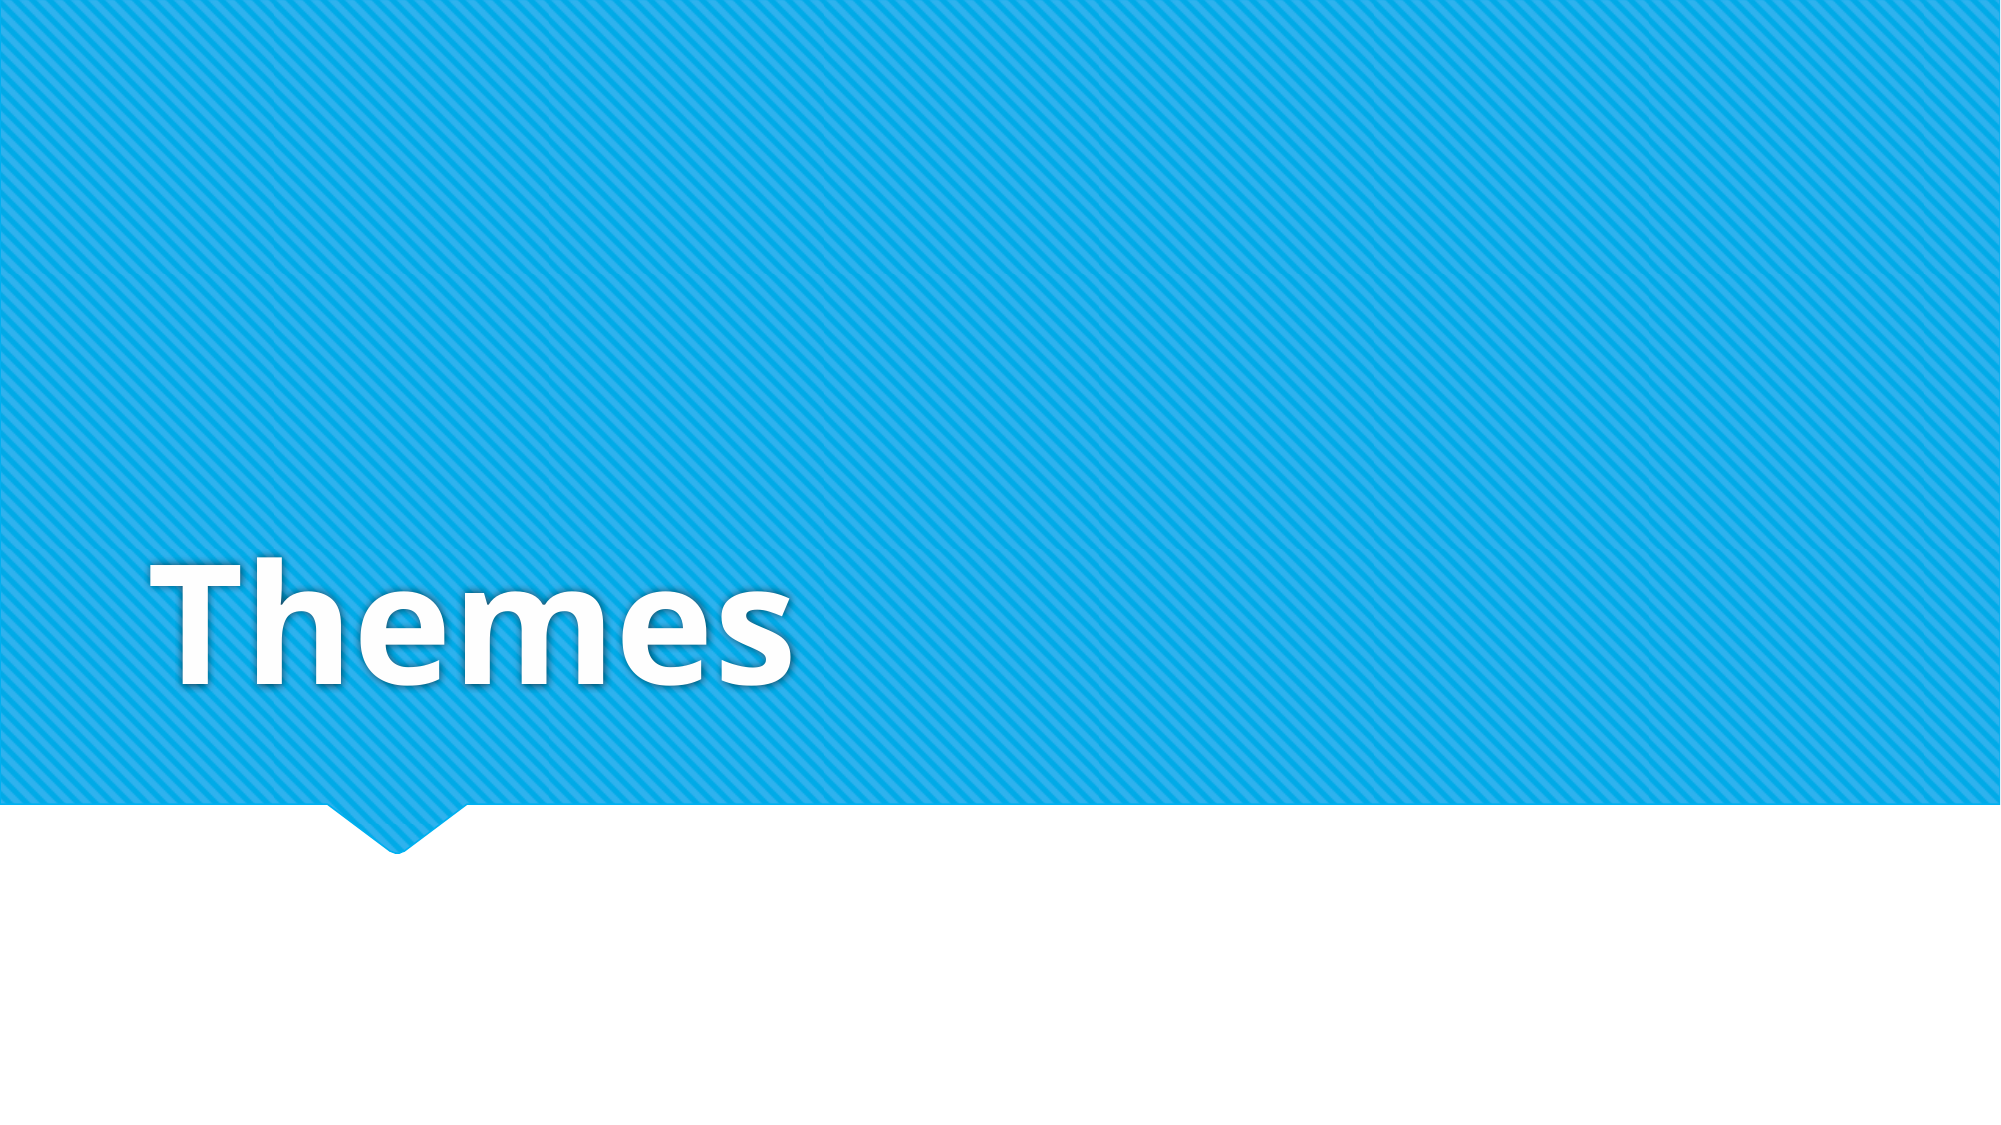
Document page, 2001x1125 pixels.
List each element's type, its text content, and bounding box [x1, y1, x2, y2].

title Themes [132, 237, 1868, 726]
